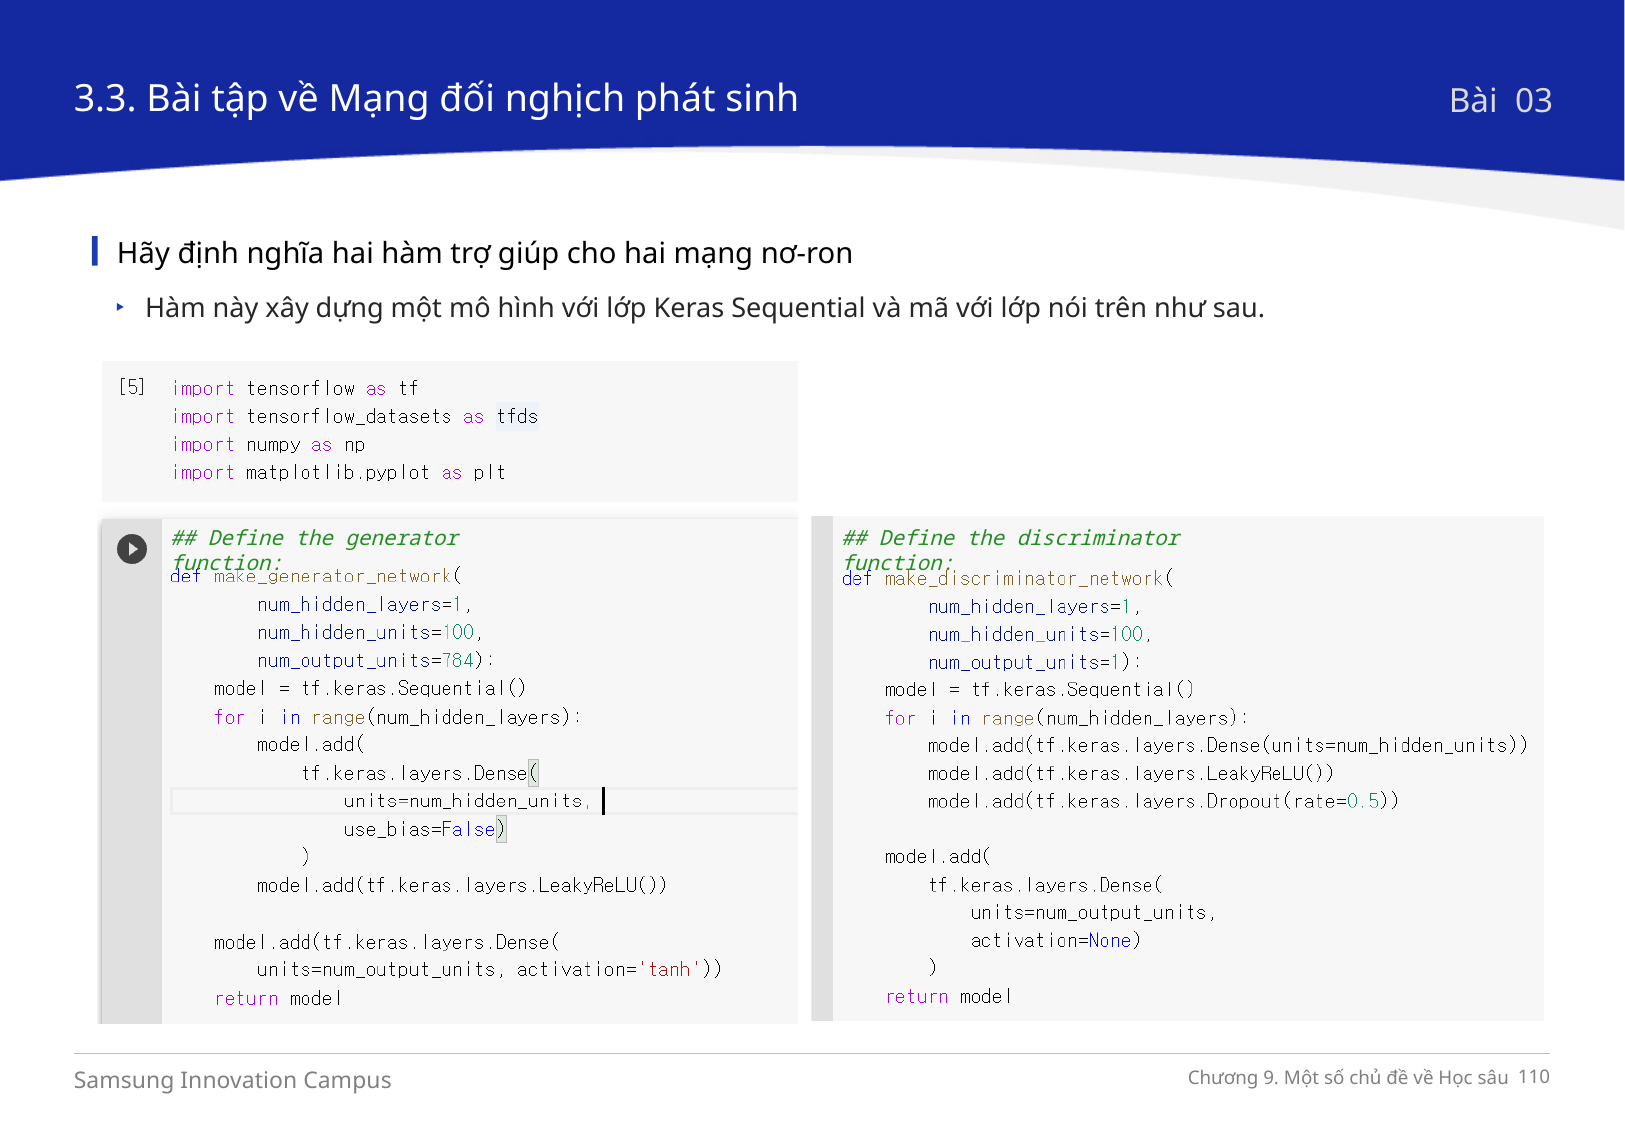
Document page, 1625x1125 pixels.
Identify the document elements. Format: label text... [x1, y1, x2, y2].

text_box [73, 73, 1554, 120]
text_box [91, 234, 1533, 270]
picture [0, 0, 1625, 1125]
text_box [97, 361, 798, 1024]
text_box Hàm này xây dựng một mô hình với lớp Keras Sequential và mã với lớp nói trên như sau. [114, 278, 1532, 336]
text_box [811, 516, 1544, 1021]
